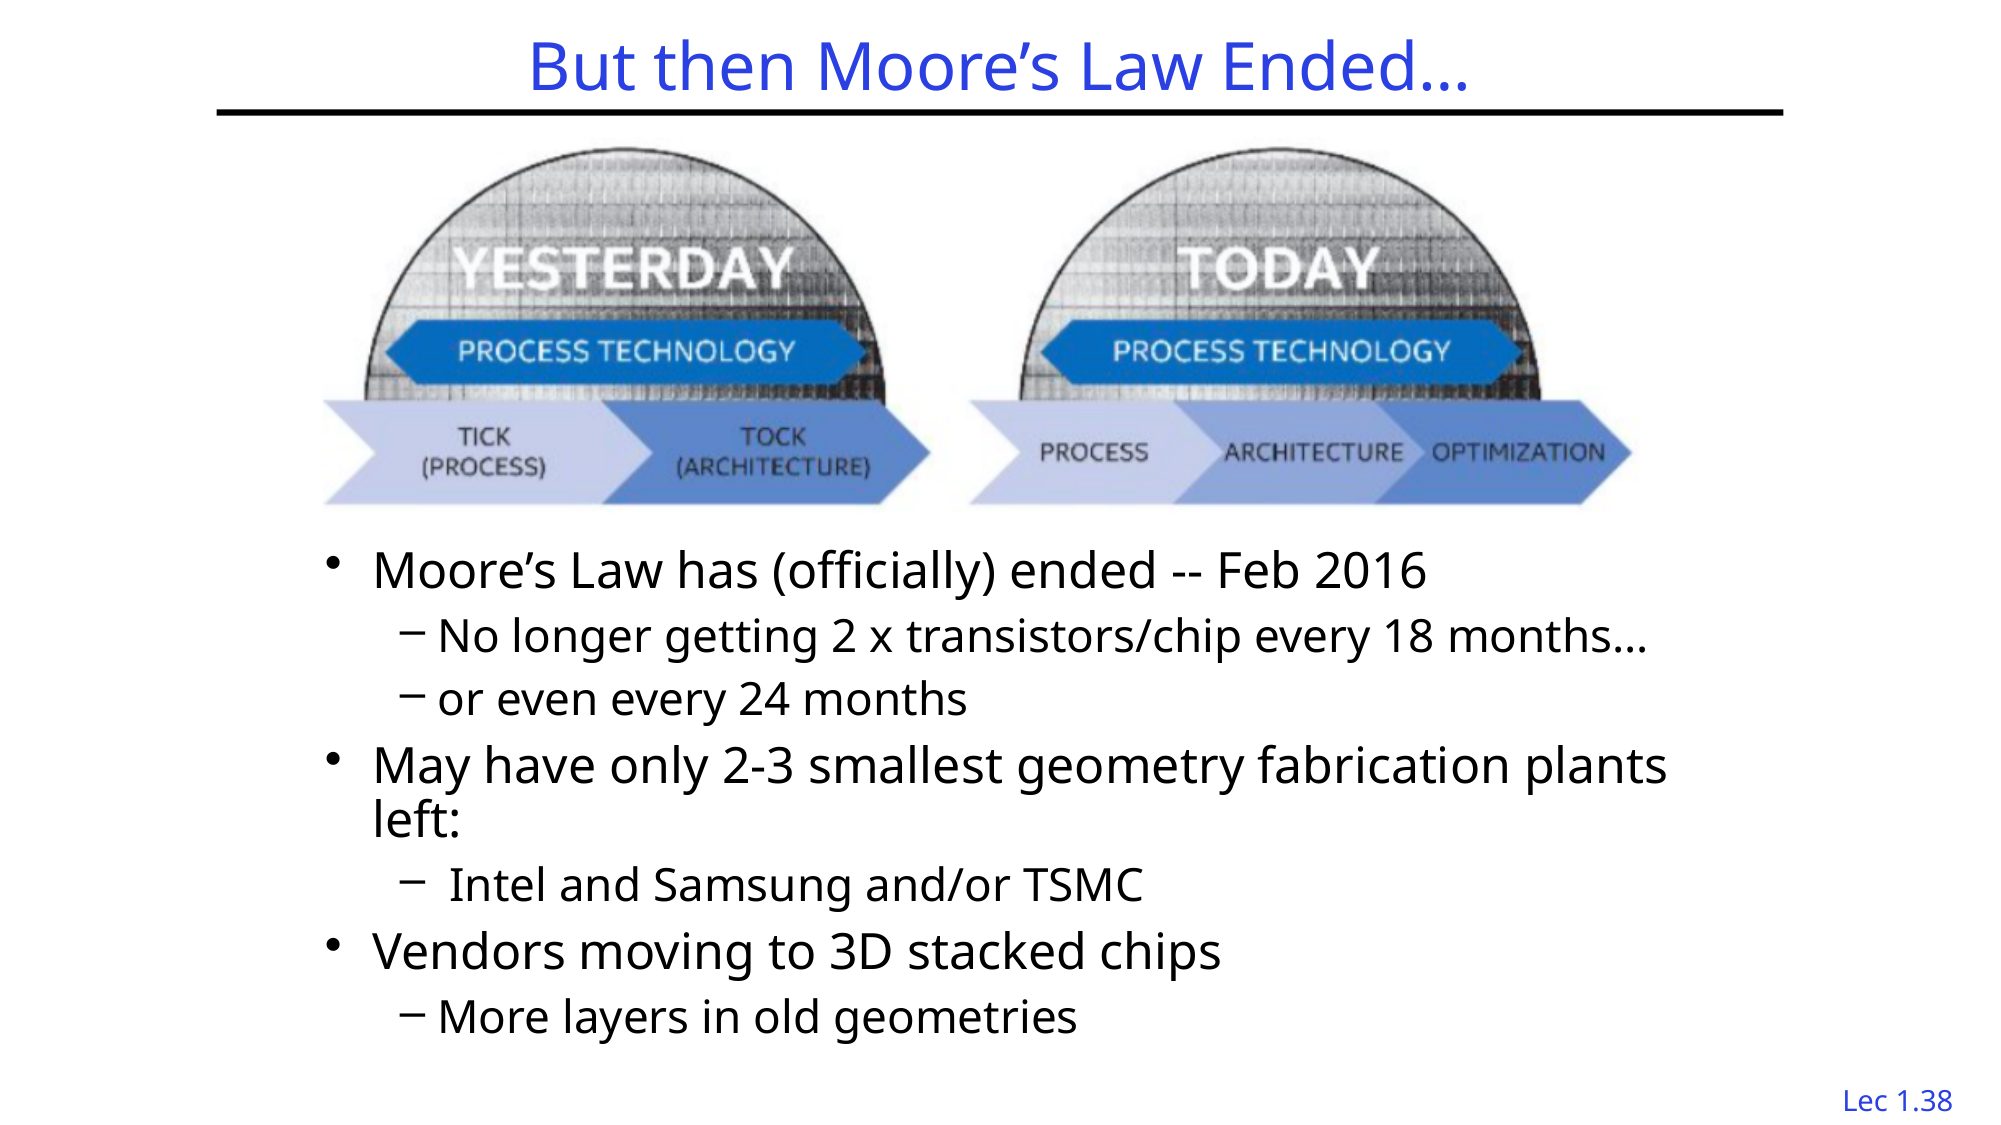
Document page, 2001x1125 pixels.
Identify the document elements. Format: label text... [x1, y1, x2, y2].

picture [312, 137, 1651, 513]
title But then Moore’s Law Ended… [216, 24, 1784, 113]
list Moore’s Law has (officially) ended -- Feb 2016 No longer getting 2 x transistors/chip every 18 months… or even every 24 months May have only 2-3 smallest geometry fabrication plants left: Intel and Samsung and/or TSMC Vendors moving to 3D stacked chips More layers in old geometries [310, 537, 1723, 1026]
